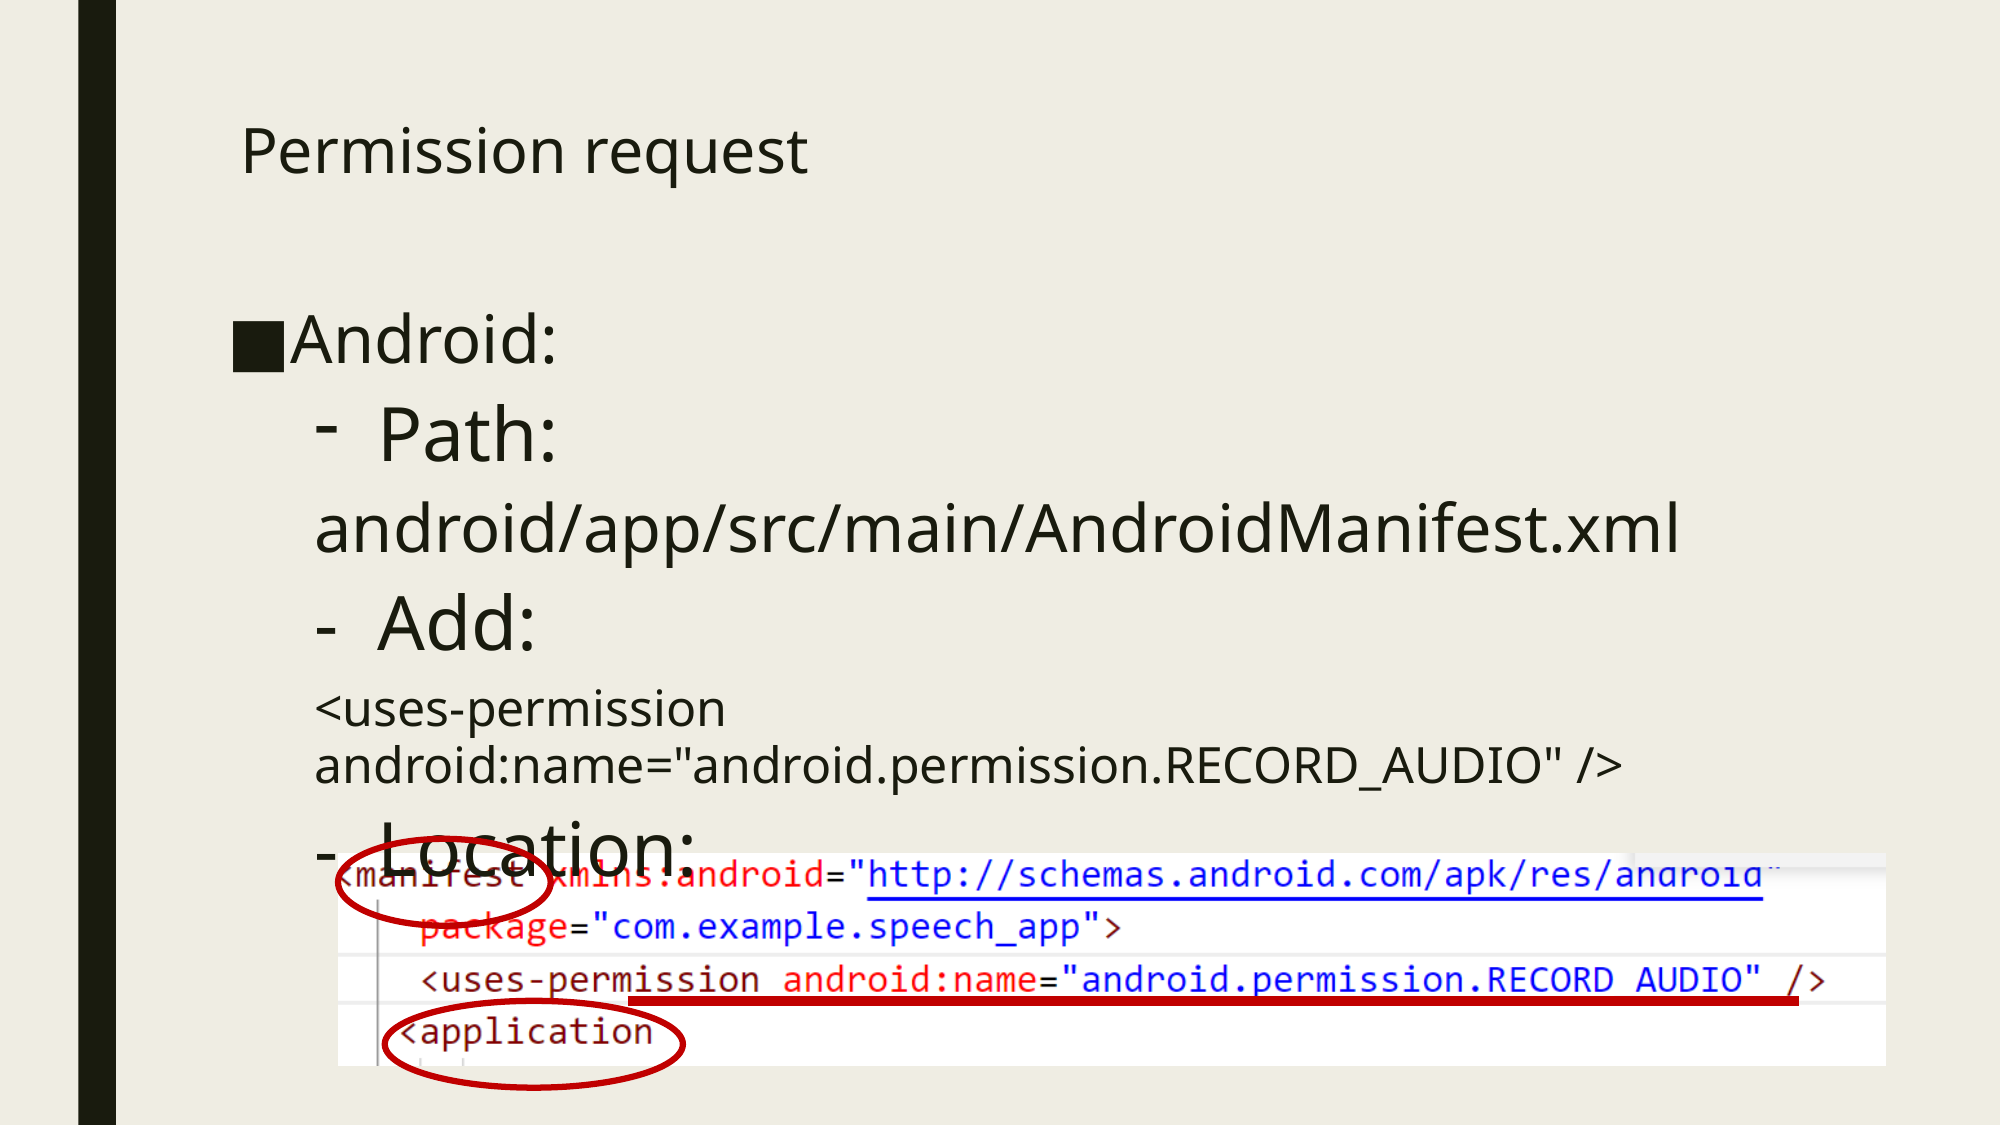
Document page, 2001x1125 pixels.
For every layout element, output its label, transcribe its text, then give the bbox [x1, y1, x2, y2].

picture [337, 853, 1886, 1066]
title Permission request [225, 112, 1800, 245]
list Android: Path: android/app/src/main/AndroidManifest.xml Add: <uses-permission android:name="android.permission.RECORD_AUDIO" /> Location: [212, 296, 1944, 1014]
text_box [359, 835, 530, 853]
text_box [398, 1066, 669, 1091]
